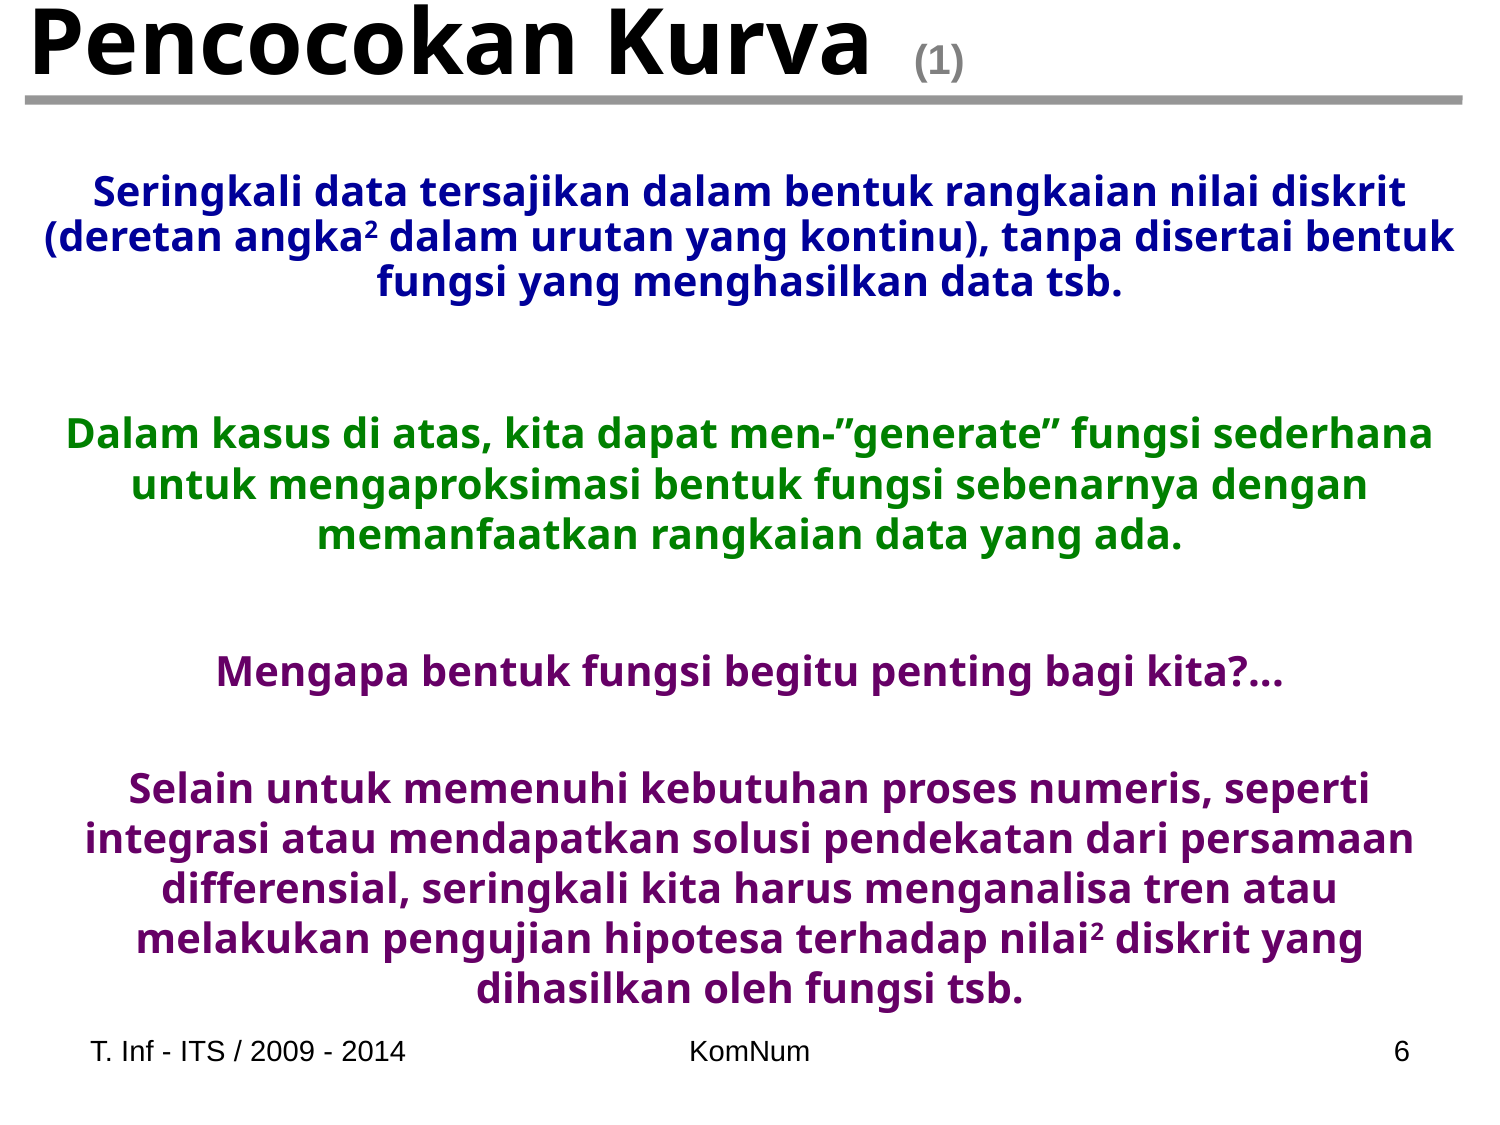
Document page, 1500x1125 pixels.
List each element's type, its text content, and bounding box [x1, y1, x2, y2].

text_box Mengapa bentuk fungsi begitu penting bagi kita?... Selain untuk memenuhi kebutuhan proses numeris, seperti integrasi atau mendapatkan solusi pendekatan dari persamaan differensial, seringkali kita harus menganalisa tren atau melakukan pengujian hipotesa terhadap nilai2 diskrit yang dihasilkan oleh fungsi tsb. [24, 637, 1475, 963]
slide_number 6 [1074, 1024, 1426, 1103]
slide_number T. Inf - ITS / 2009 - 2014 [74, 1024, 426, 1103]
list Seringkali data tersajikan dalam bentuk rangkaian nilai diskrit (deretan angka2 dalam urutan yang kontinu), tanpa disertai bentuk fungsi yang menghasilkan data tsb. [24, 162, 1476, 326]
text_box Dalam kasus di atas, kita dapat men-”generate” fungsi sederhana untuk mengaproksimasi bentuk fungsi sebenarnya dengan memanfaatkan rangkaian data yang ada. [24, 399, 1475, 575]
title Pencocokan Kurva (1) [12, 0, 1476, 88]
footer KomNum [512, 1024, 988, 1103]
